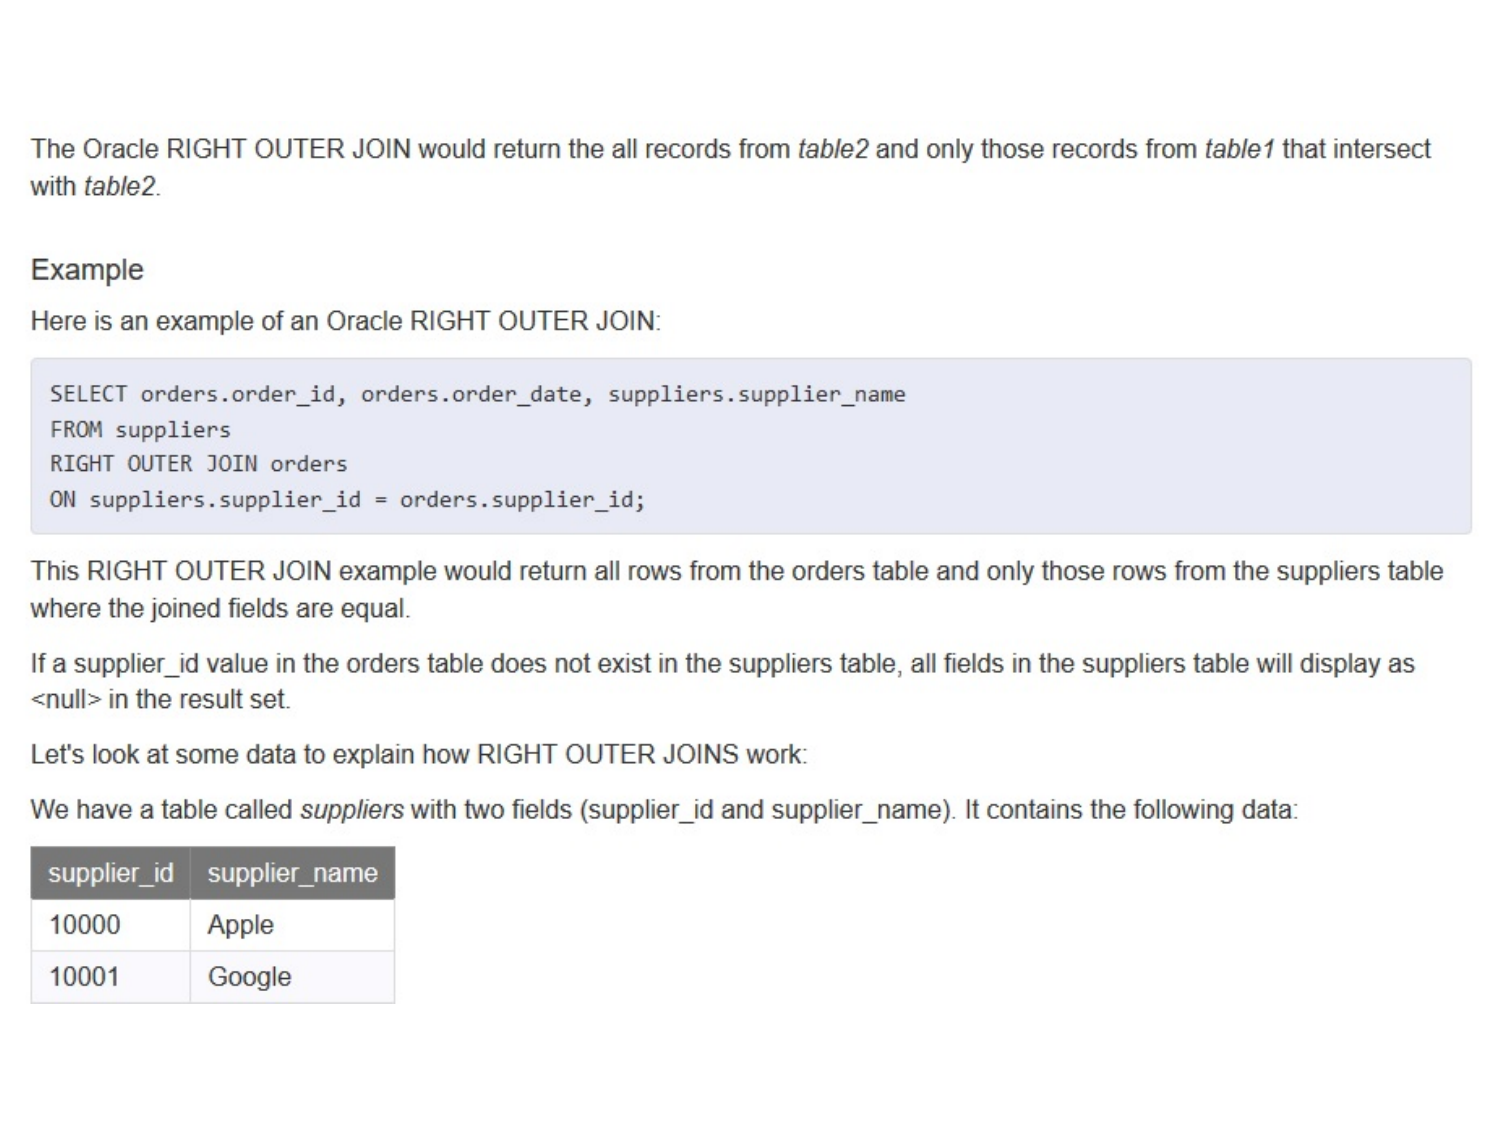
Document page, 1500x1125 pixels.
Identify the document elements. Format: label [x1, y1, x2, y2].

picture [0, 121, 1500, 1004]
